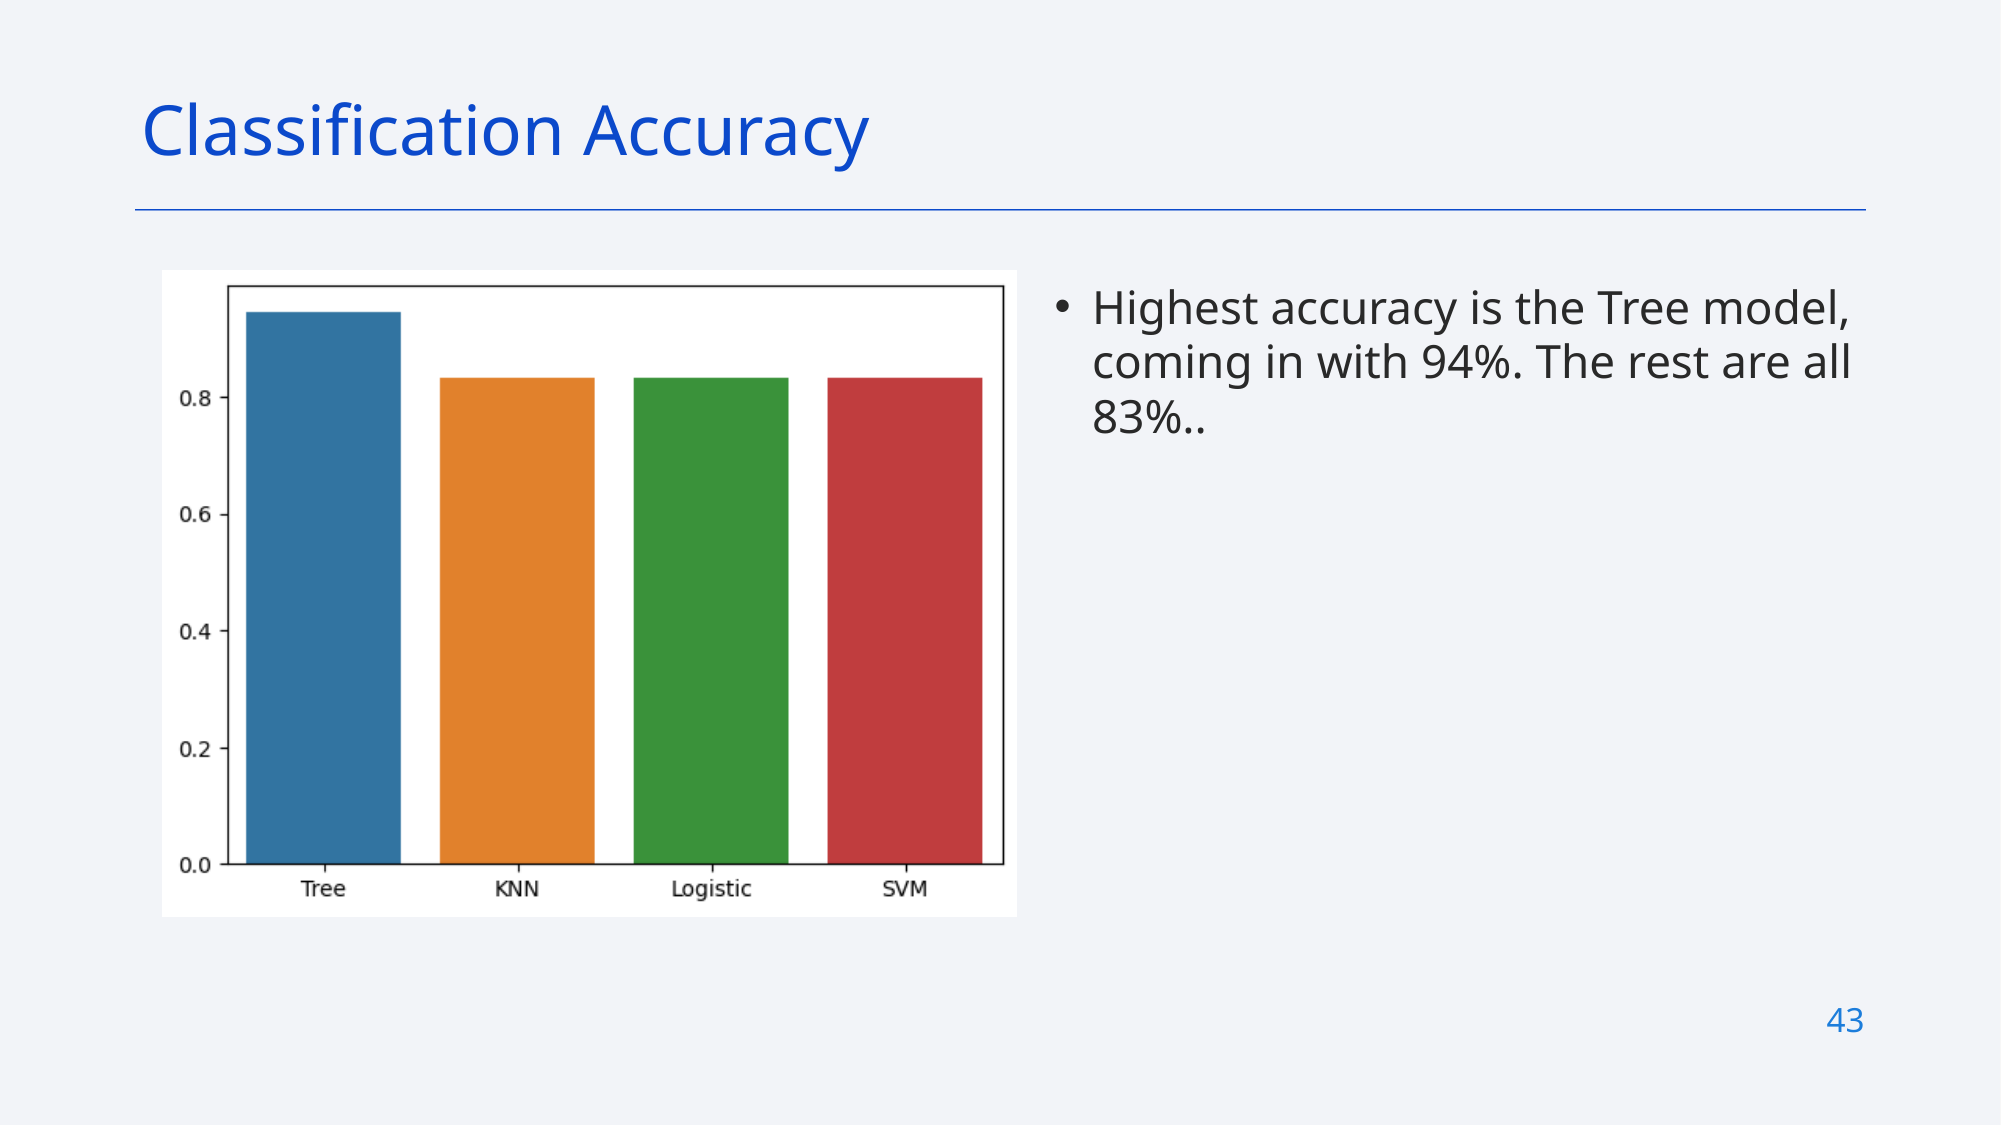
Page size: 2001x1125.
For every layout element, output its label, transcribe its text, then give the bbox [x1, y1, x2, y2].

list Highest accuracy is the Tree model, coming in with 94%. The rest are all 83%.. [1039, 270, 1914, 897]
picture [0, 0, 2001, 1125]
slide_number 43 [1429, 988, 1880, 1055]
text_box Classification Accuracy [126, 88, 1852, 179]
